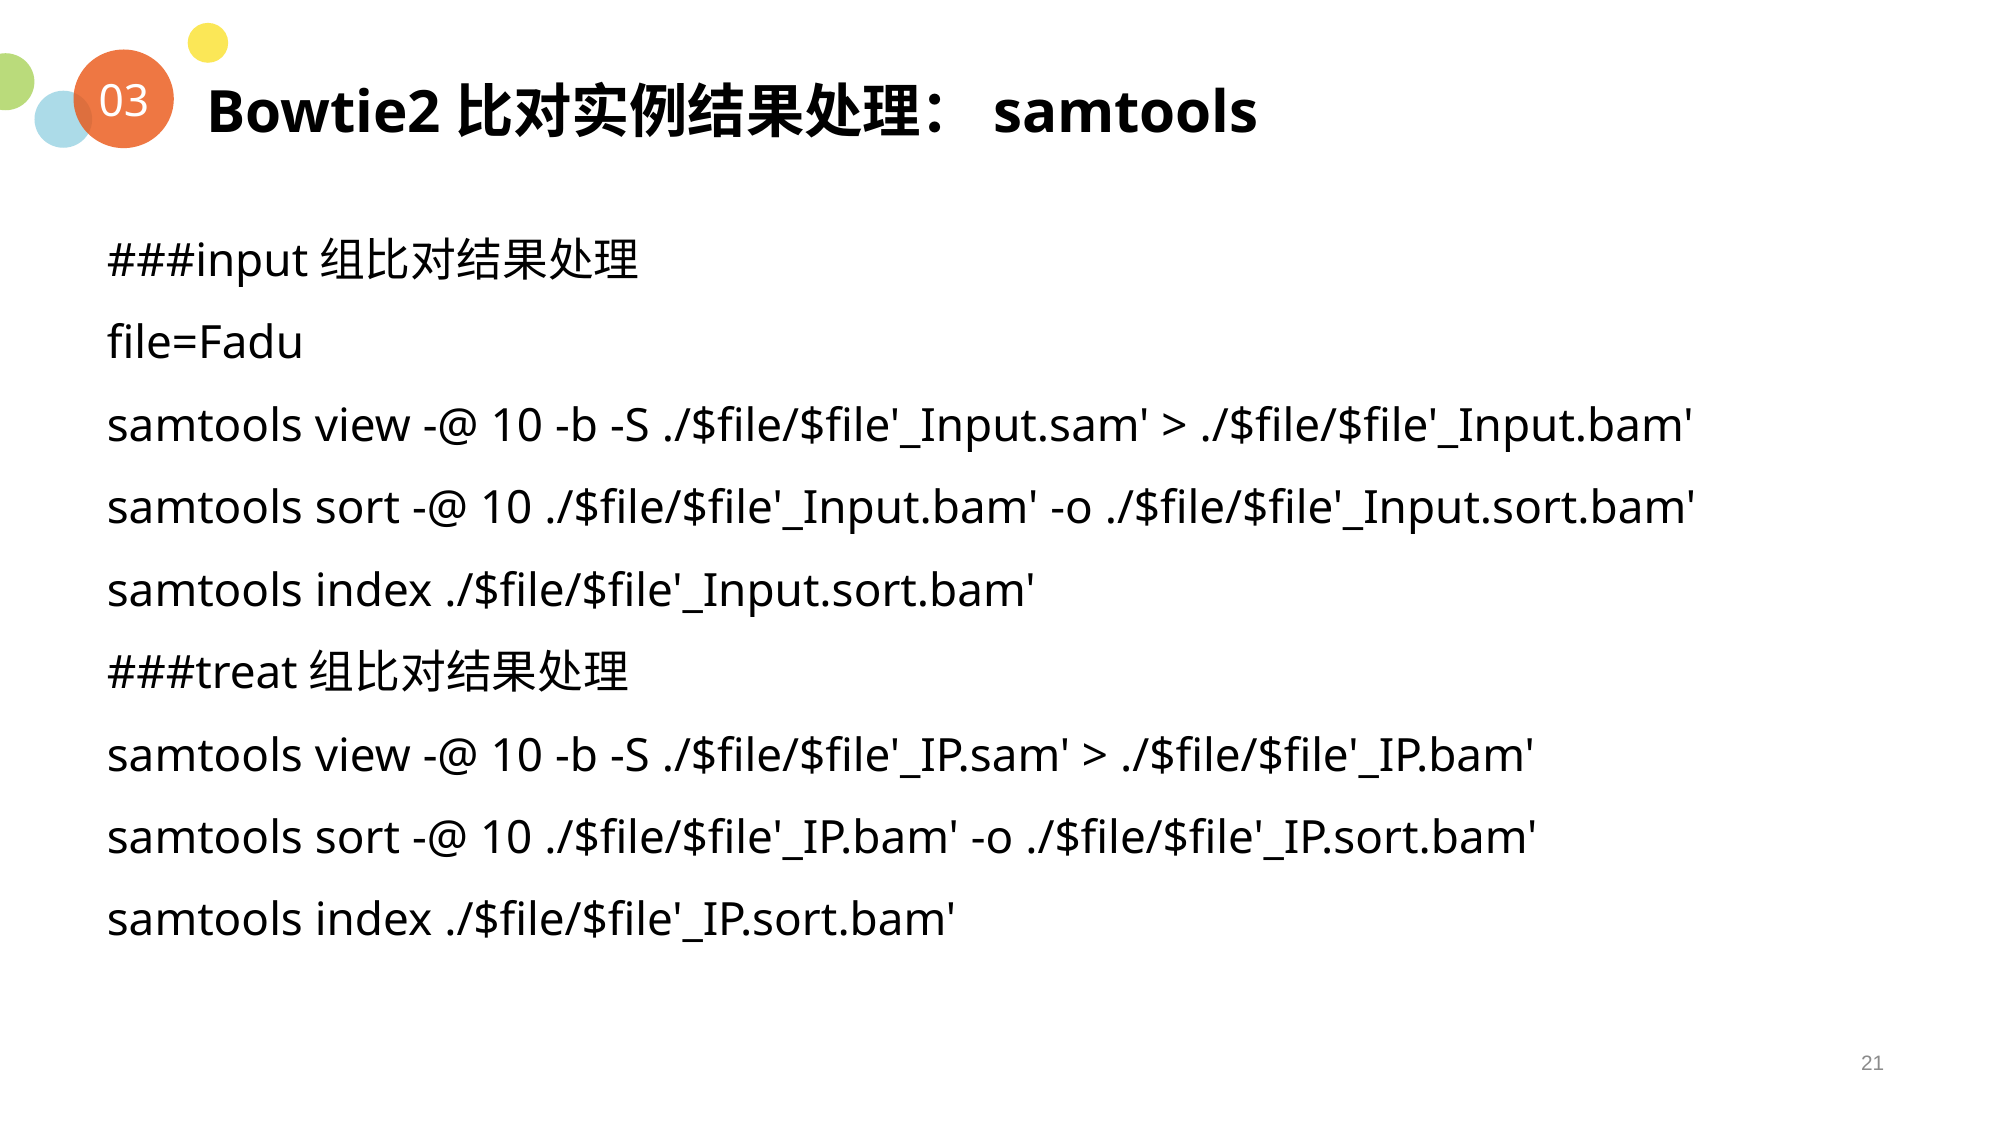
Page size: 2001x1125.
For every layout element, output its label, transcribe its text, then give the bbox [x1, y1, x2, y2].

text_box [187, 22, 229, 63]
text_box [73, 49, 174, 149]
text_box [0, 53, 35, 111]
text_box Bowtie2比对实例结果处理：samtools [191, 66, 1274, 152]
text_box 03 [87, 71, 161, 126]
slide_number 21 [1456, 1035, 1900, 1088]
text_box ###input组比对结果处理 file=Fadu samtools view -@ 10 -b -S ./$file/$file'_Input.sam' > ./$file/$file'_Input.bam' samtools sort -@ 10 ./$file/$file'_Input.bam' -o ./$file/$file'_Input.sort.bam' samtools index ./$file/$file'_Input.sort.bam' ###treat组比对结果处理 samtools view -@ 10 -b -S ./$file/$file'_IP.sam' > ./$file/$file'_IP.bam' samtools sort -@ 10 ./$file/$file'_IP.bam' -o ./$file/$file'_IP.sort.bam' samtools index ./$file/$file'_IP.sort.bam' [92, 195, 1848, 953]
text_box [34, 90, 88, 148]
